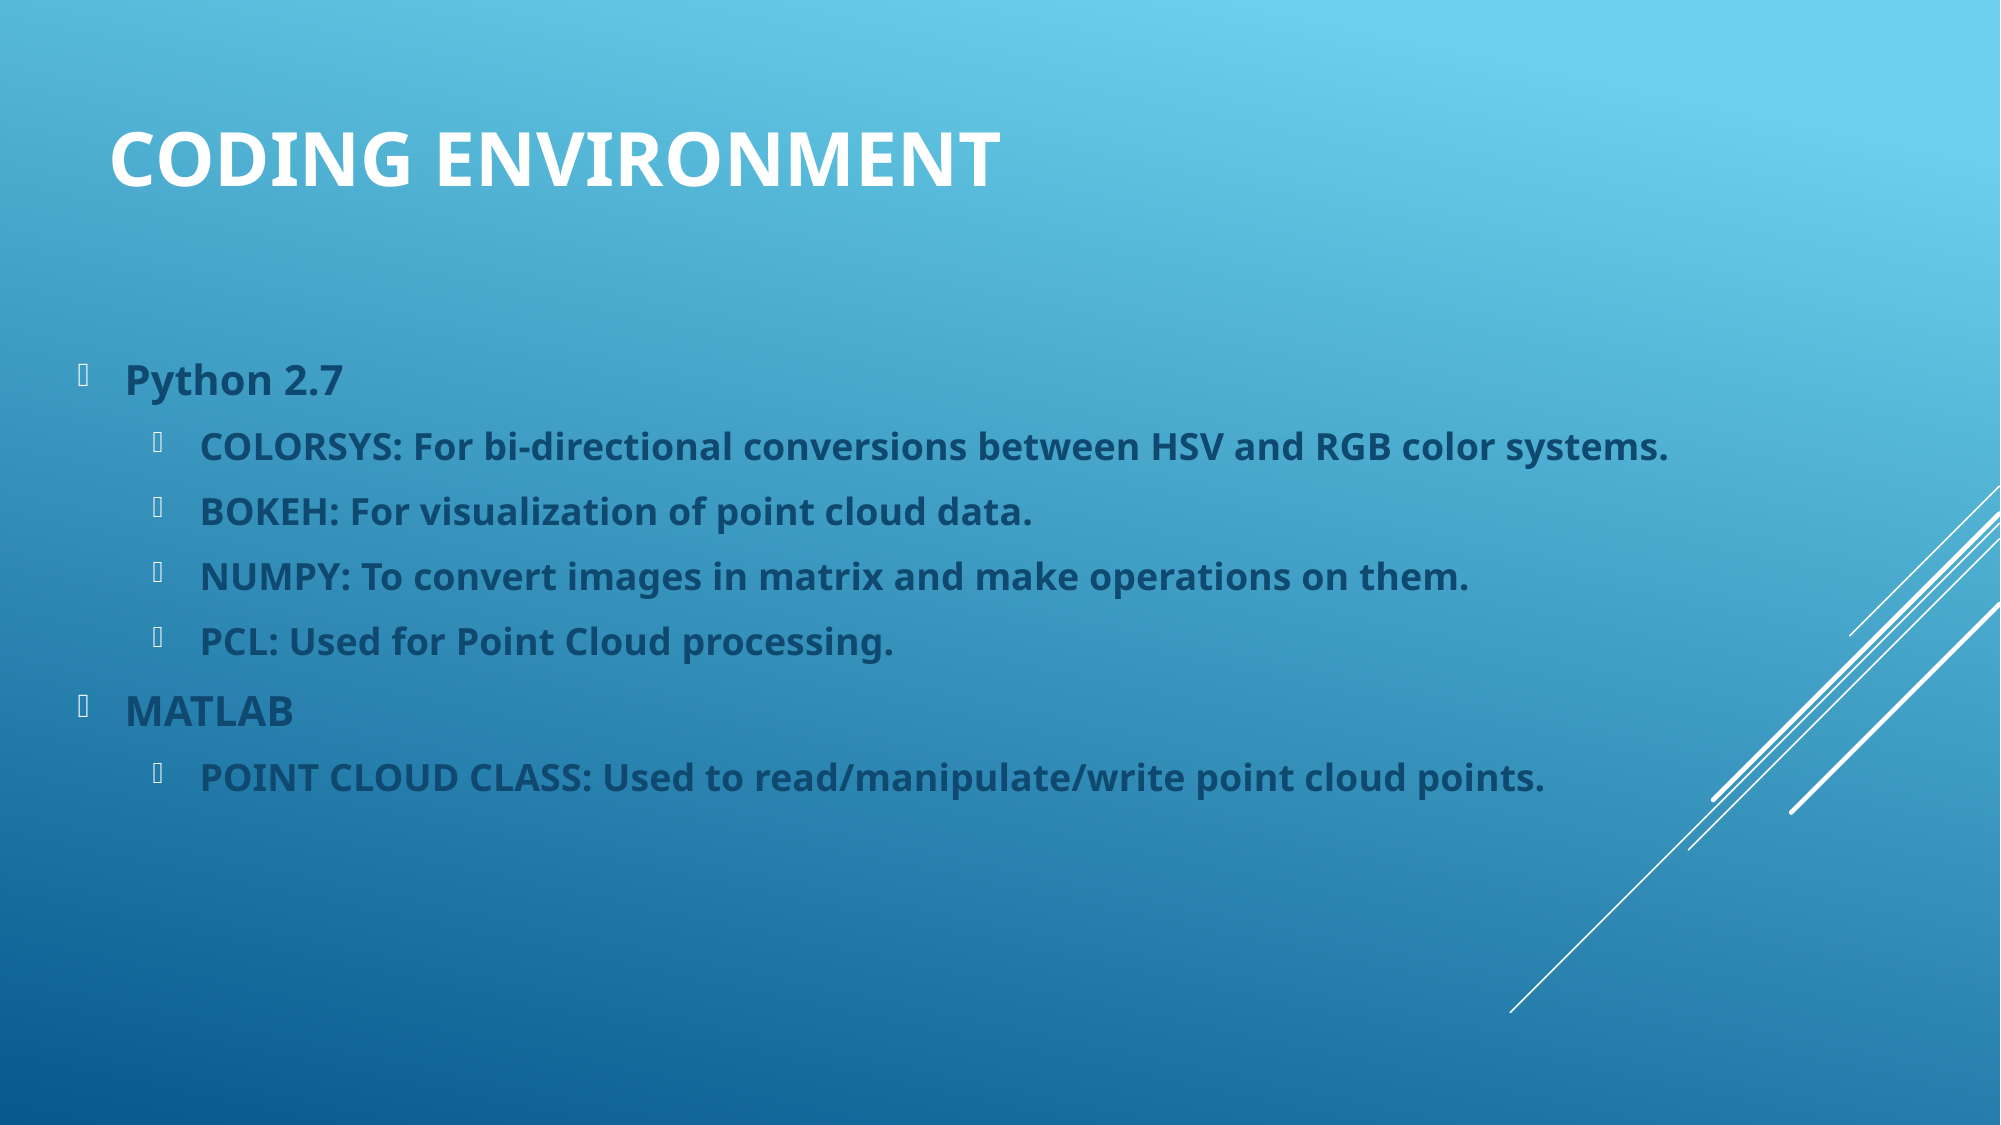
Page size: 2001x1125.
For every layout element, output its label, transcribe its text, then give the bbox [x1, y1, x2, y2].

title CODING ENVIRONMENT [93, 32, 1494, 279]
list Python 2.7 COLORSYS: For bi-directional conversions between HSV and RGB color systems. BOKEH: For visualization of point cloud data. NUMPY: To convert images in matrix and make operations on them. PCL: Used for Point Cloud processing. MATLAB POINT CLOUD CLASS: Used to read/manipulate/write point cloud points. [62, 279, 1802, 873]
